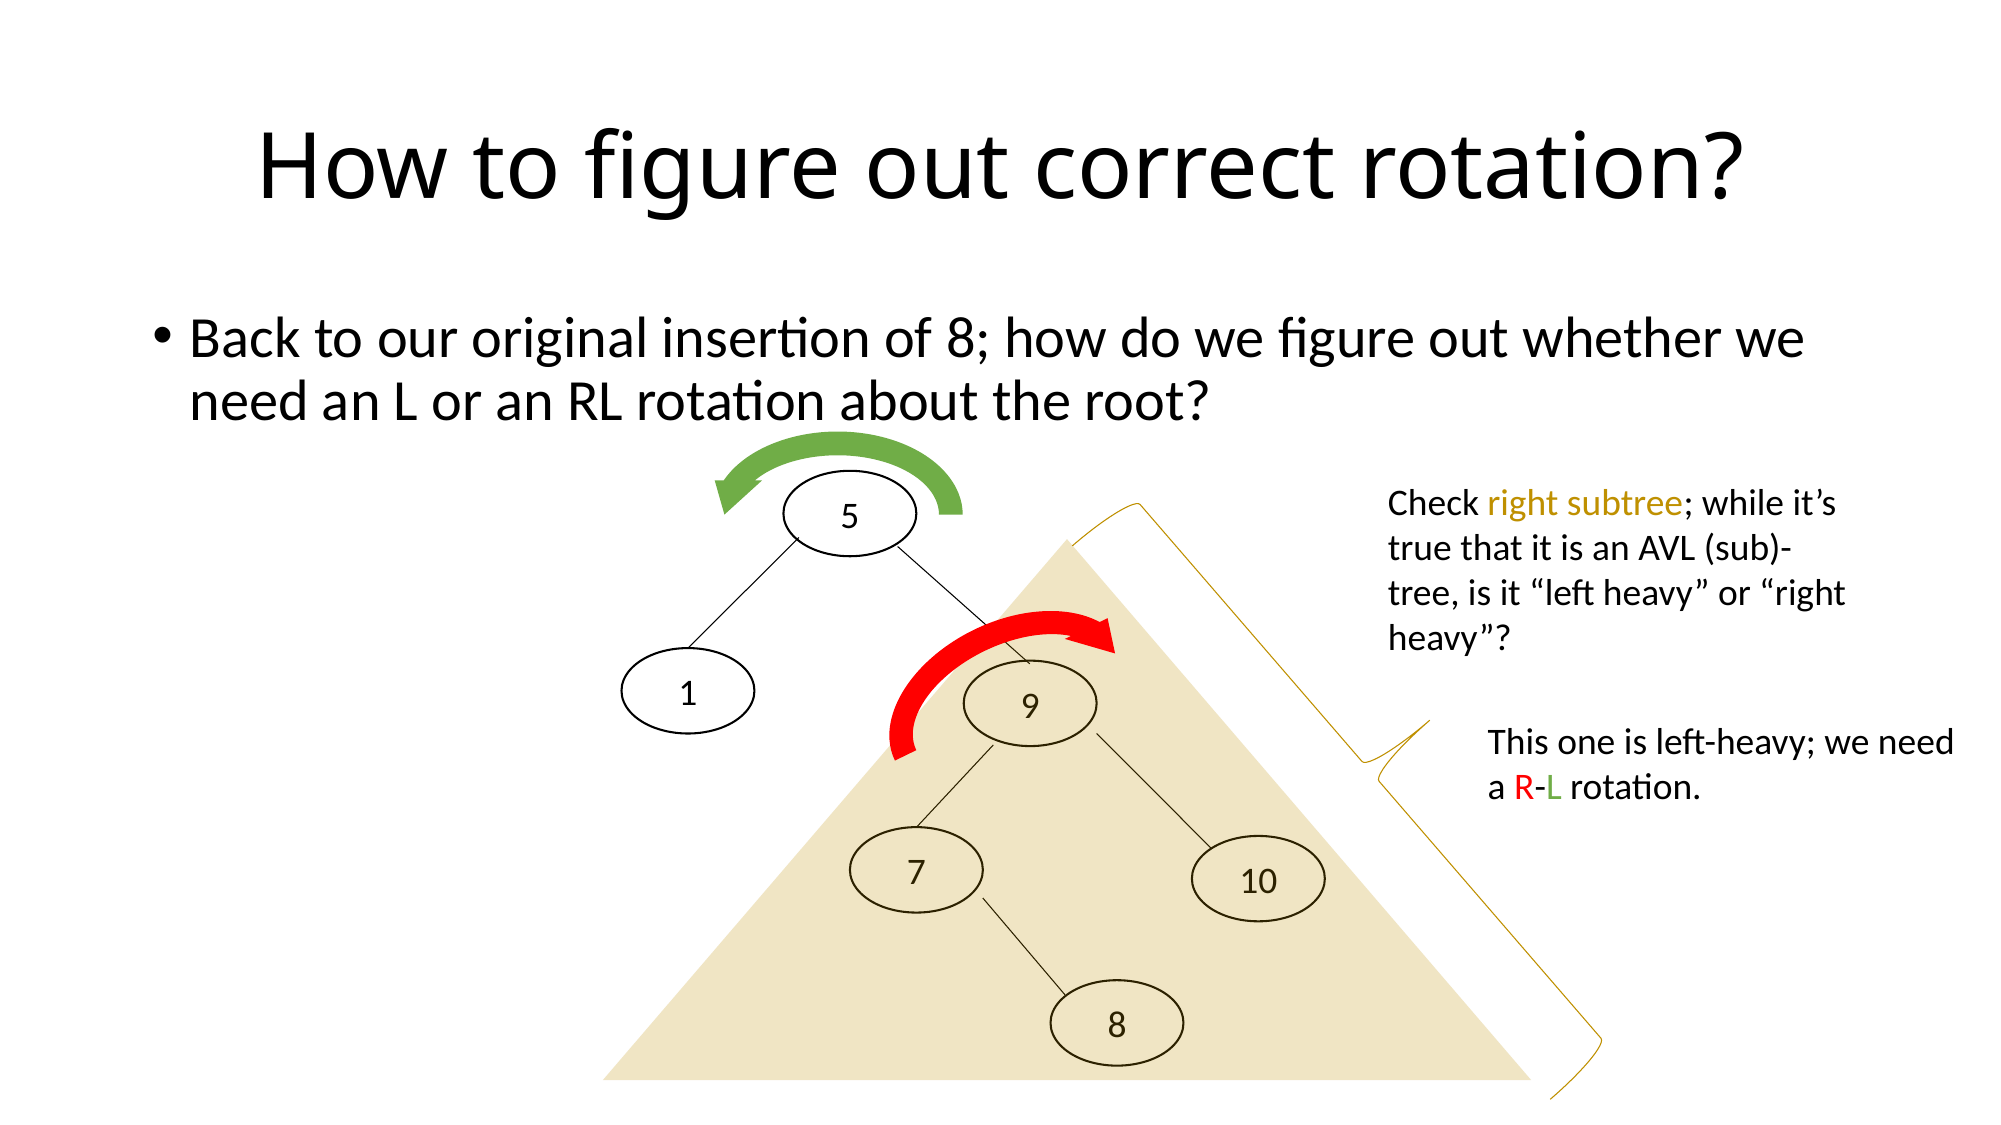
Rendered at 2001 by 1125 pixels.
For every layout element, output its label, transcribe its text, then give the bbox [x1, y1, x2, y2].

text_box [888, 664, 964, 762]
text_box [916, 744, 994, 828]
text_box [1030, 609, 1117, 655]
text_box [1096, 733, 1212, 849]
text_box 5 [782, 469, 918, 558]
text_box [600, 537, 1534, 1082]
text_box [1071, 503, 1603, 1100]
text_box Check right subtree; while it’s true that it is an AVL (sub)-tree, is it “left heavy” or “right heavy”? [1373, 470, 1872, 666]
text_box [982, 897, 1066, 995]
text_box [713, 430, 964, 517]
text_box 1 [620, 647, 756, 735]
list Back to our original insertion of 8; how do we figure out whether we need an L or an RL rotation about the root? [137, 299, 1863, 1014]
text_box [687, 537, 799, 648]
text_box This one is left-heavy; we need a R-L rotation. [1472, 709, 1972, 815]
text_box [897, 546, 1030, 664]
title How to figure out correct rotation? [137, 59, 1863, 278]
